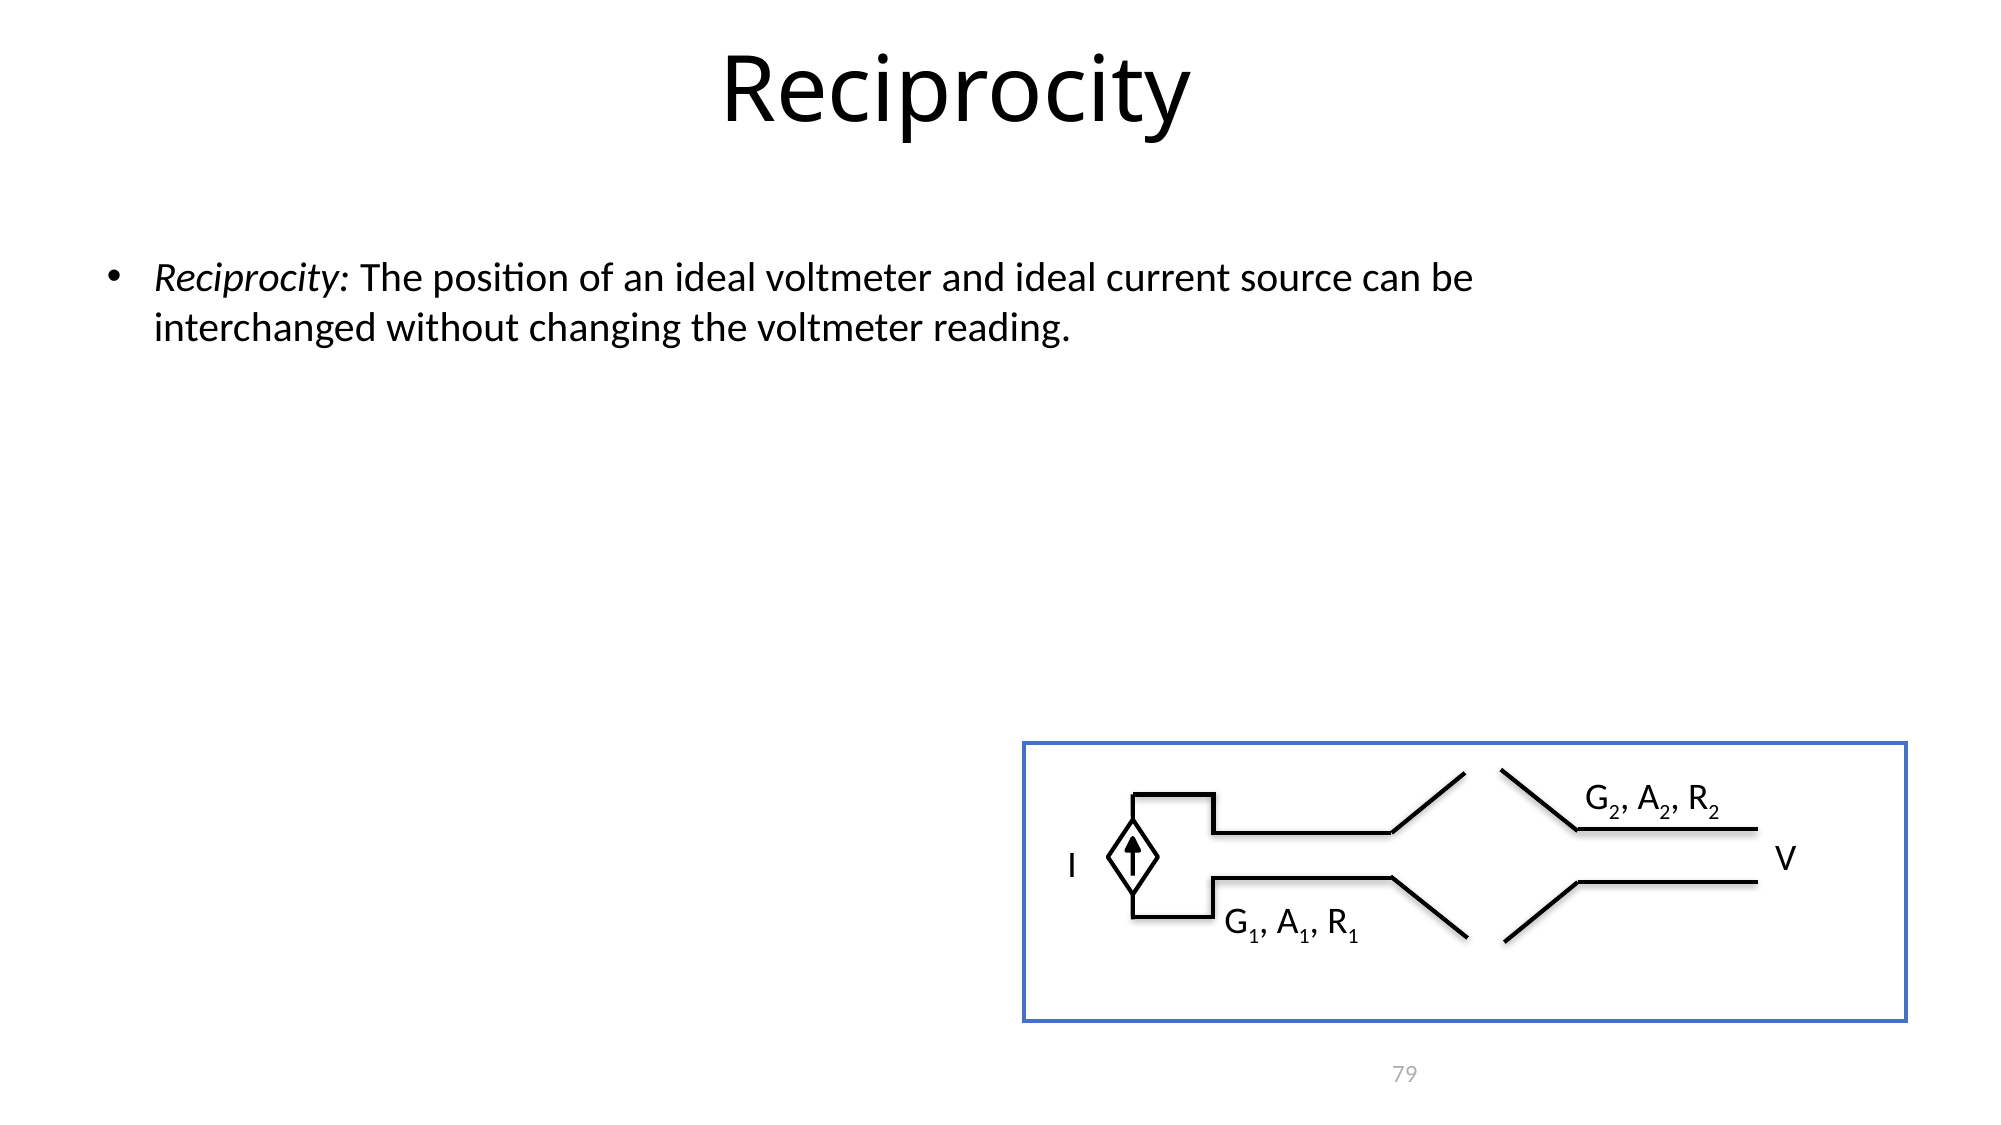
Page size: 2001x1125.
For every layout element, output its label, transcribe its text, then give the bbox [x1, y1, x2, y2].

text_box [1023, 743, 1907, 1021]
slide_number 79 [1074, 1023, 1425, 1125]
text_box Reciprocity [99, 29, 1812, 140]
